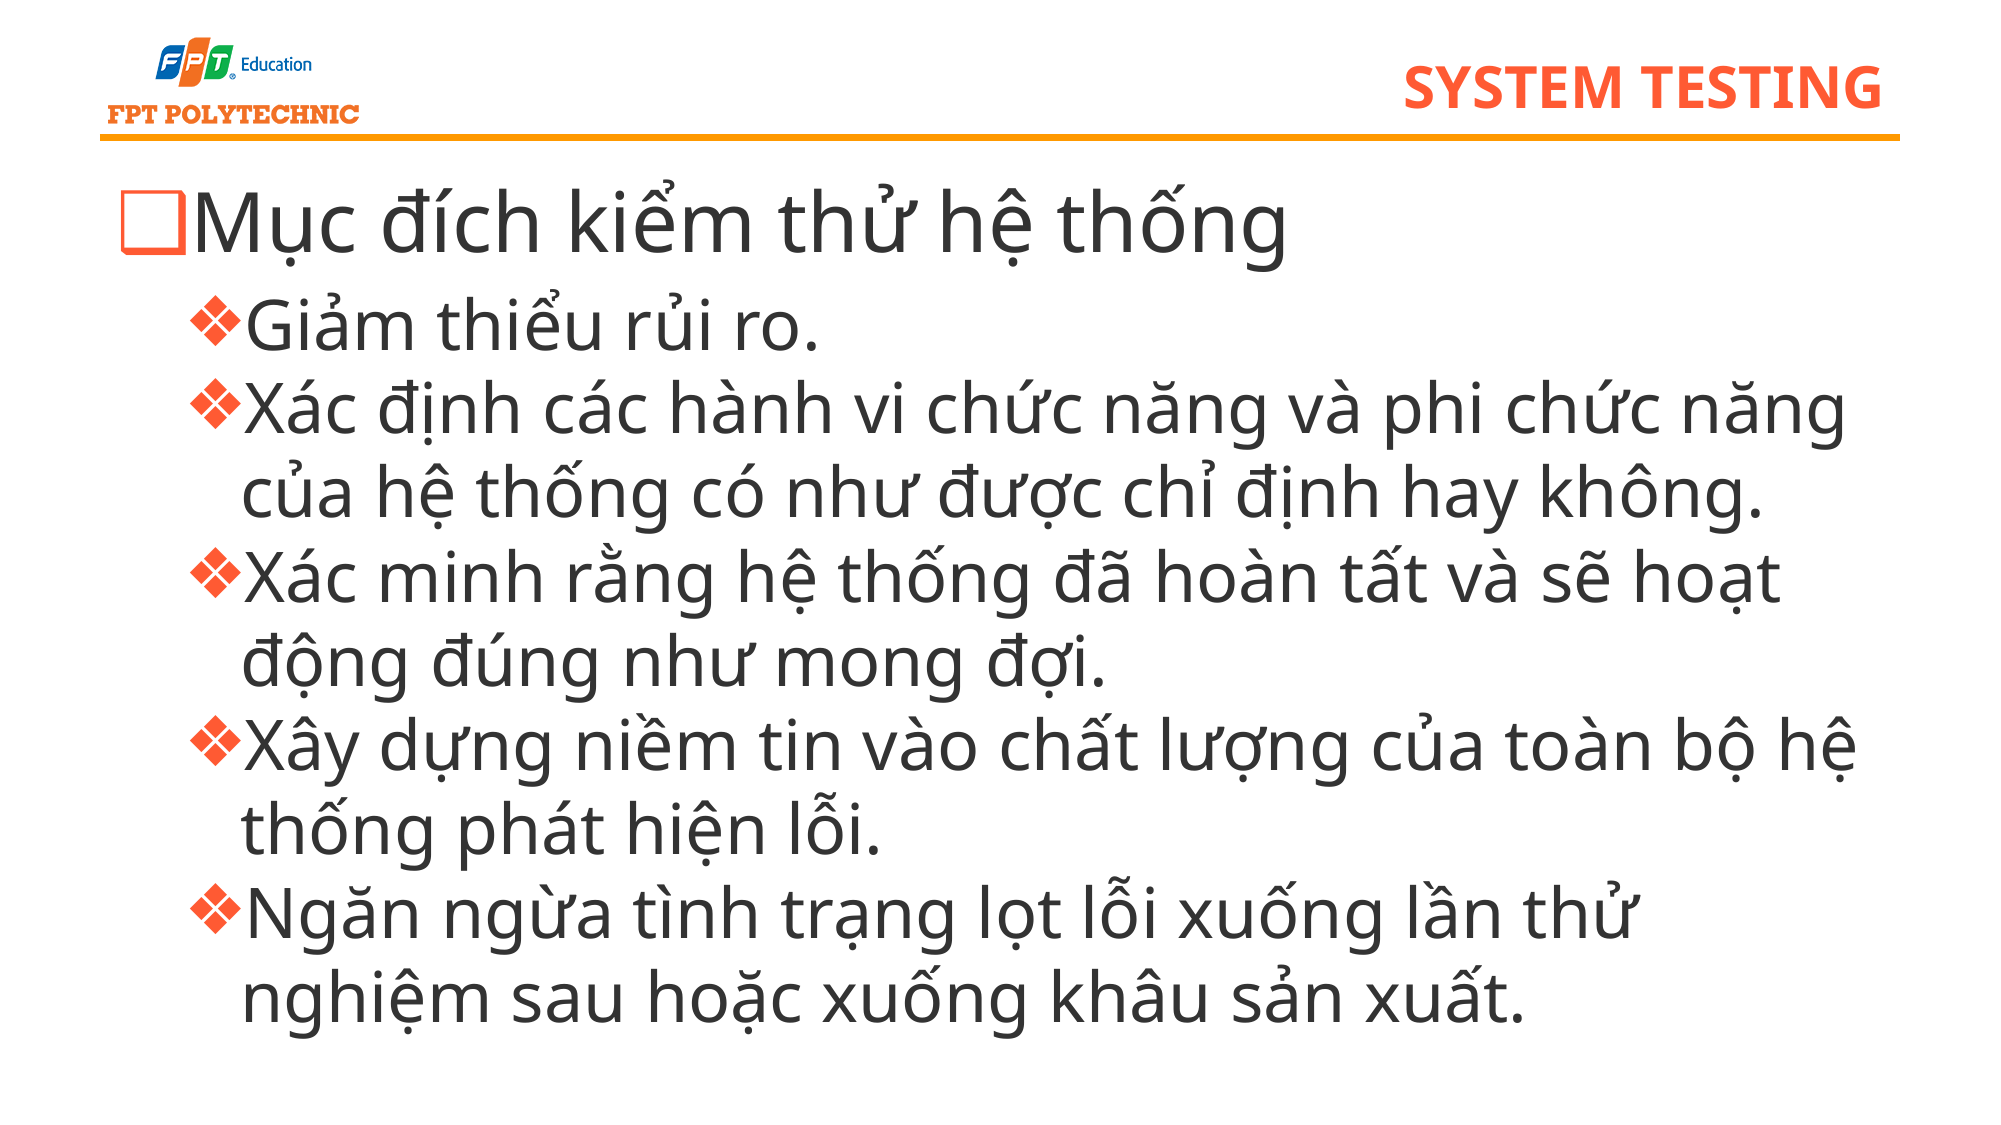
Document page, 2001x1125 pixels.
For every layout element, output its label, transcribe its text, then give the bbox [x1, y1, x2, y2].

title system testing [366, 45, 1900, 125]
picture [99, 135, 367, 143]
text_box Giảm thiểu rủi ro. Xác định các hành vi chức năng và phi chức năng của hệ thống có như được chỉ định hay không. Xác minh rằng hệ thống đã hoàn tất và sẽ hoạt động đúng như mong đợi. Xây dựng niềm tin vào chất lượng của toàn bộ hệ thống phát hiện lỗi. Ngăn ngừa tình trạng lọt lỗi xuống lần thử nghiệm sau hoặc xuống khâu sản xuất. [108, 284, 1900, 1112]
text_box Mục đích kiểm thử hệ thống [101, 153, 1900, 284]
picture [99, 25, 367, 134]
